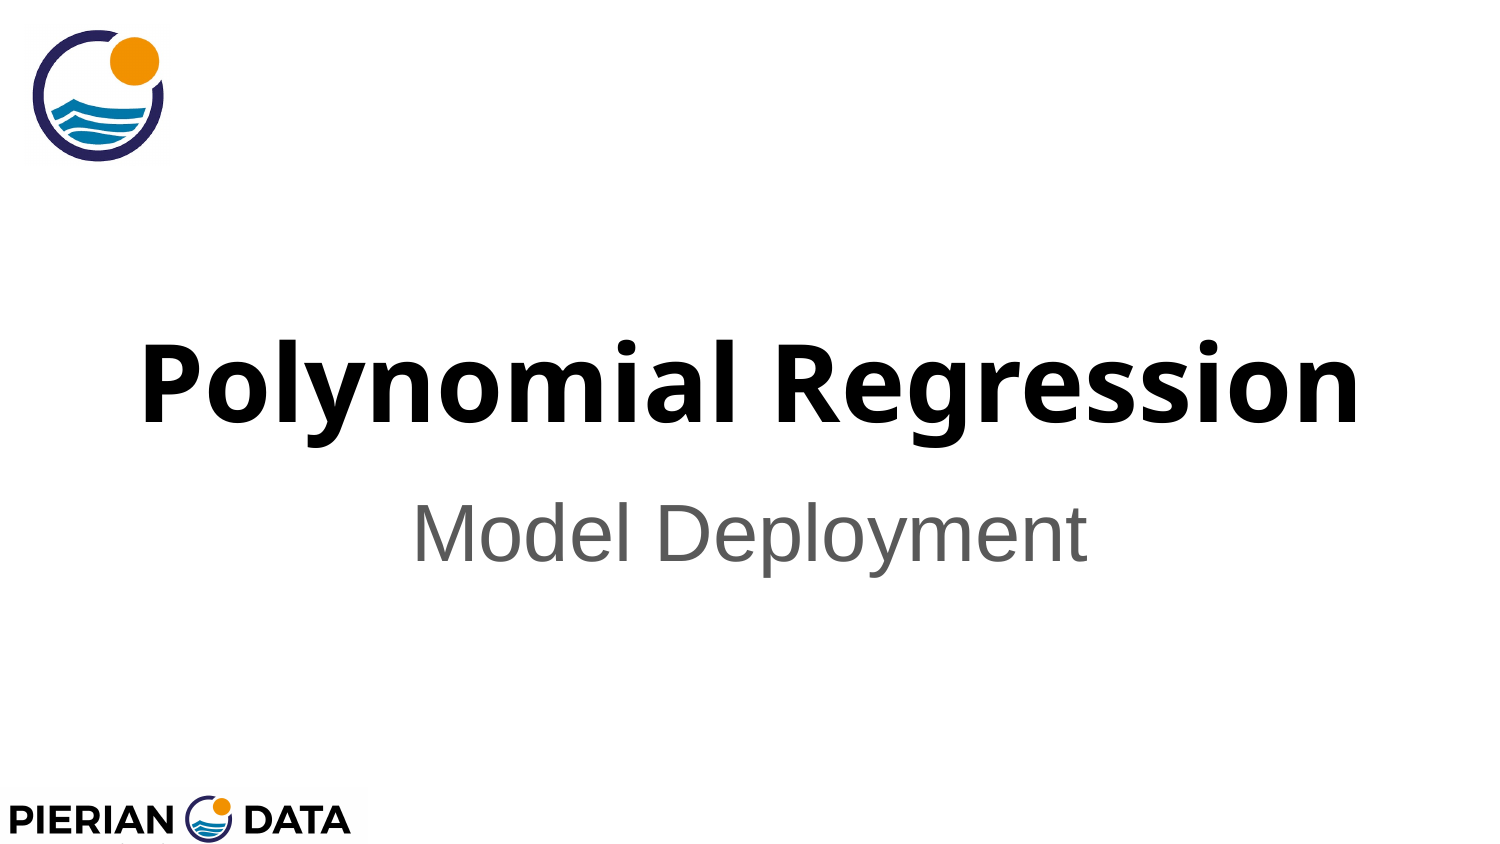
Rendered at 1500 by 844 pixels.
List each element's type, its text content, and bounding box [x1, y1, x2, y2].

subtitle Model Deployment [51, 464, 1449, 595]
picture [0, 787, 368, 844]
picture [24, 24, 172, 167]
title Polynomial Regression [51, 122, 1449, 459]
